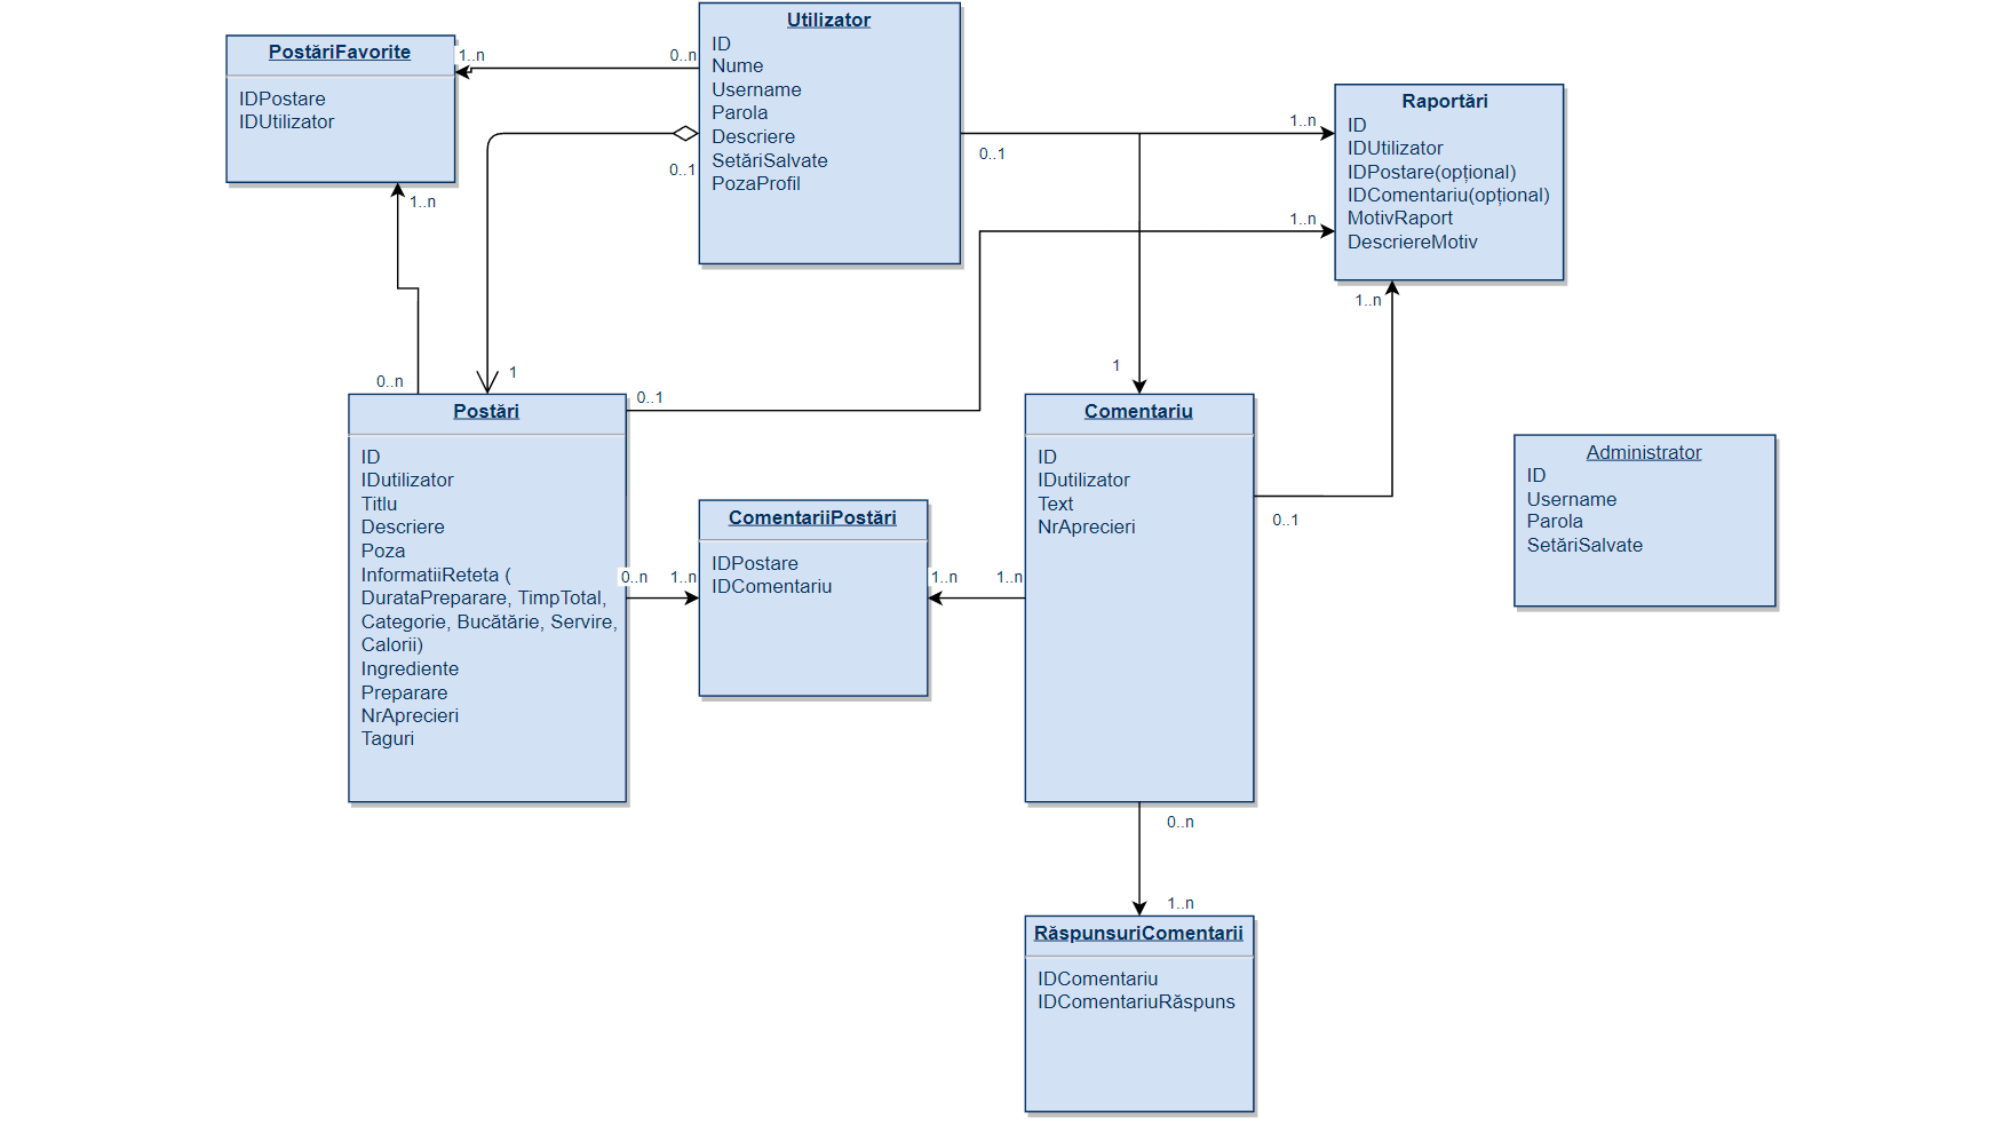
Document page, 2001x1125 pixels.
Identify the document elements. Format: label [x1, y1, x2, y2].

picture [213, 0, 1787, 1125]
